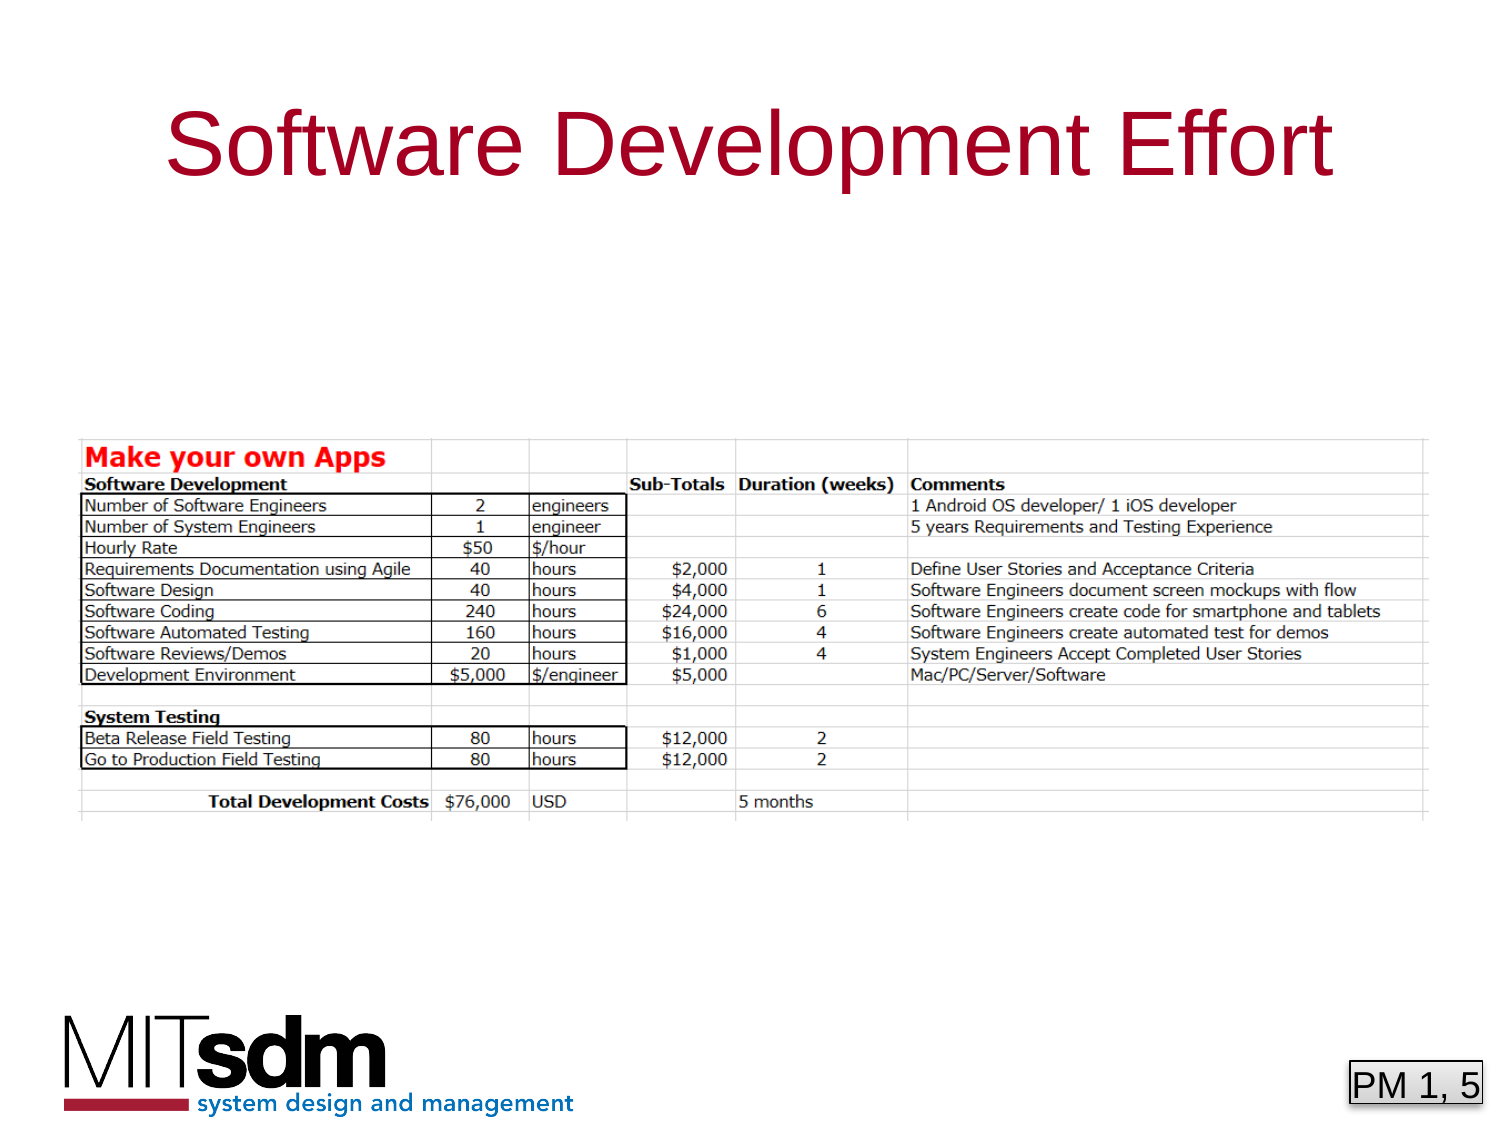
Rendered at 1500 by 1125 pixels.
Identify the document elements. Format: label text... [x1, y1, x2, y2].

text_box PM 1, 5 [1349, 1060, 1483, 1104]
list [77, 438, 1429, 821]
title Software Development Effort [75, 45, 1425, 233]
picture [64, 1015, 574, 1117]
